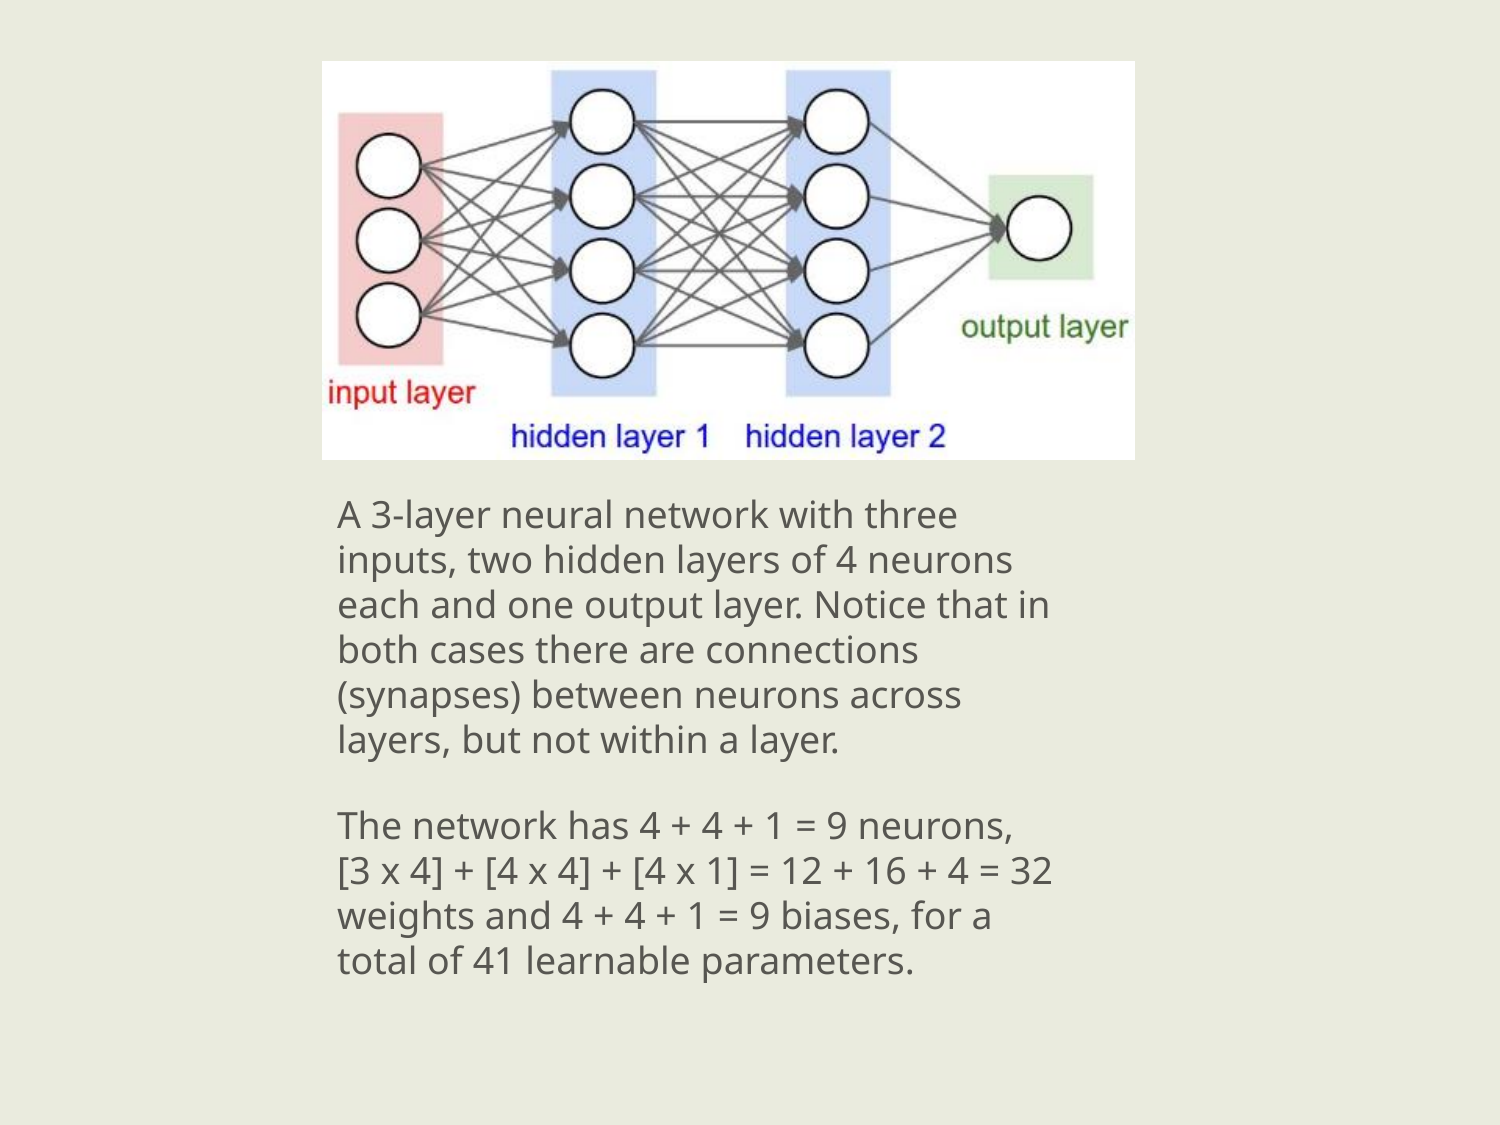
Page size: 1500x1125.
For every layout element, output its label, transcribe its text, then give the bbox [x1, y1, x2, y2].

text_box A 3-layer neural network with three inputs, two hidden layers of 4 neurons each and one output layer. Notice that in both cases there are connections (synapses) between neurons across layers, but not within a layer. [322, 483, 1073, 769]
text_box The network has 4 + 4 + 1 = 9 neurons, [3 x 4] + [4 x 4] + [4 x 1] = 12 + 16 + 4 = 32 weights and 4 + 4 + 1 = 9 biases, for a total of 41 learnable parameters. [322, 794, 1073, 990]
picture [321, 61, 1135, 461]
